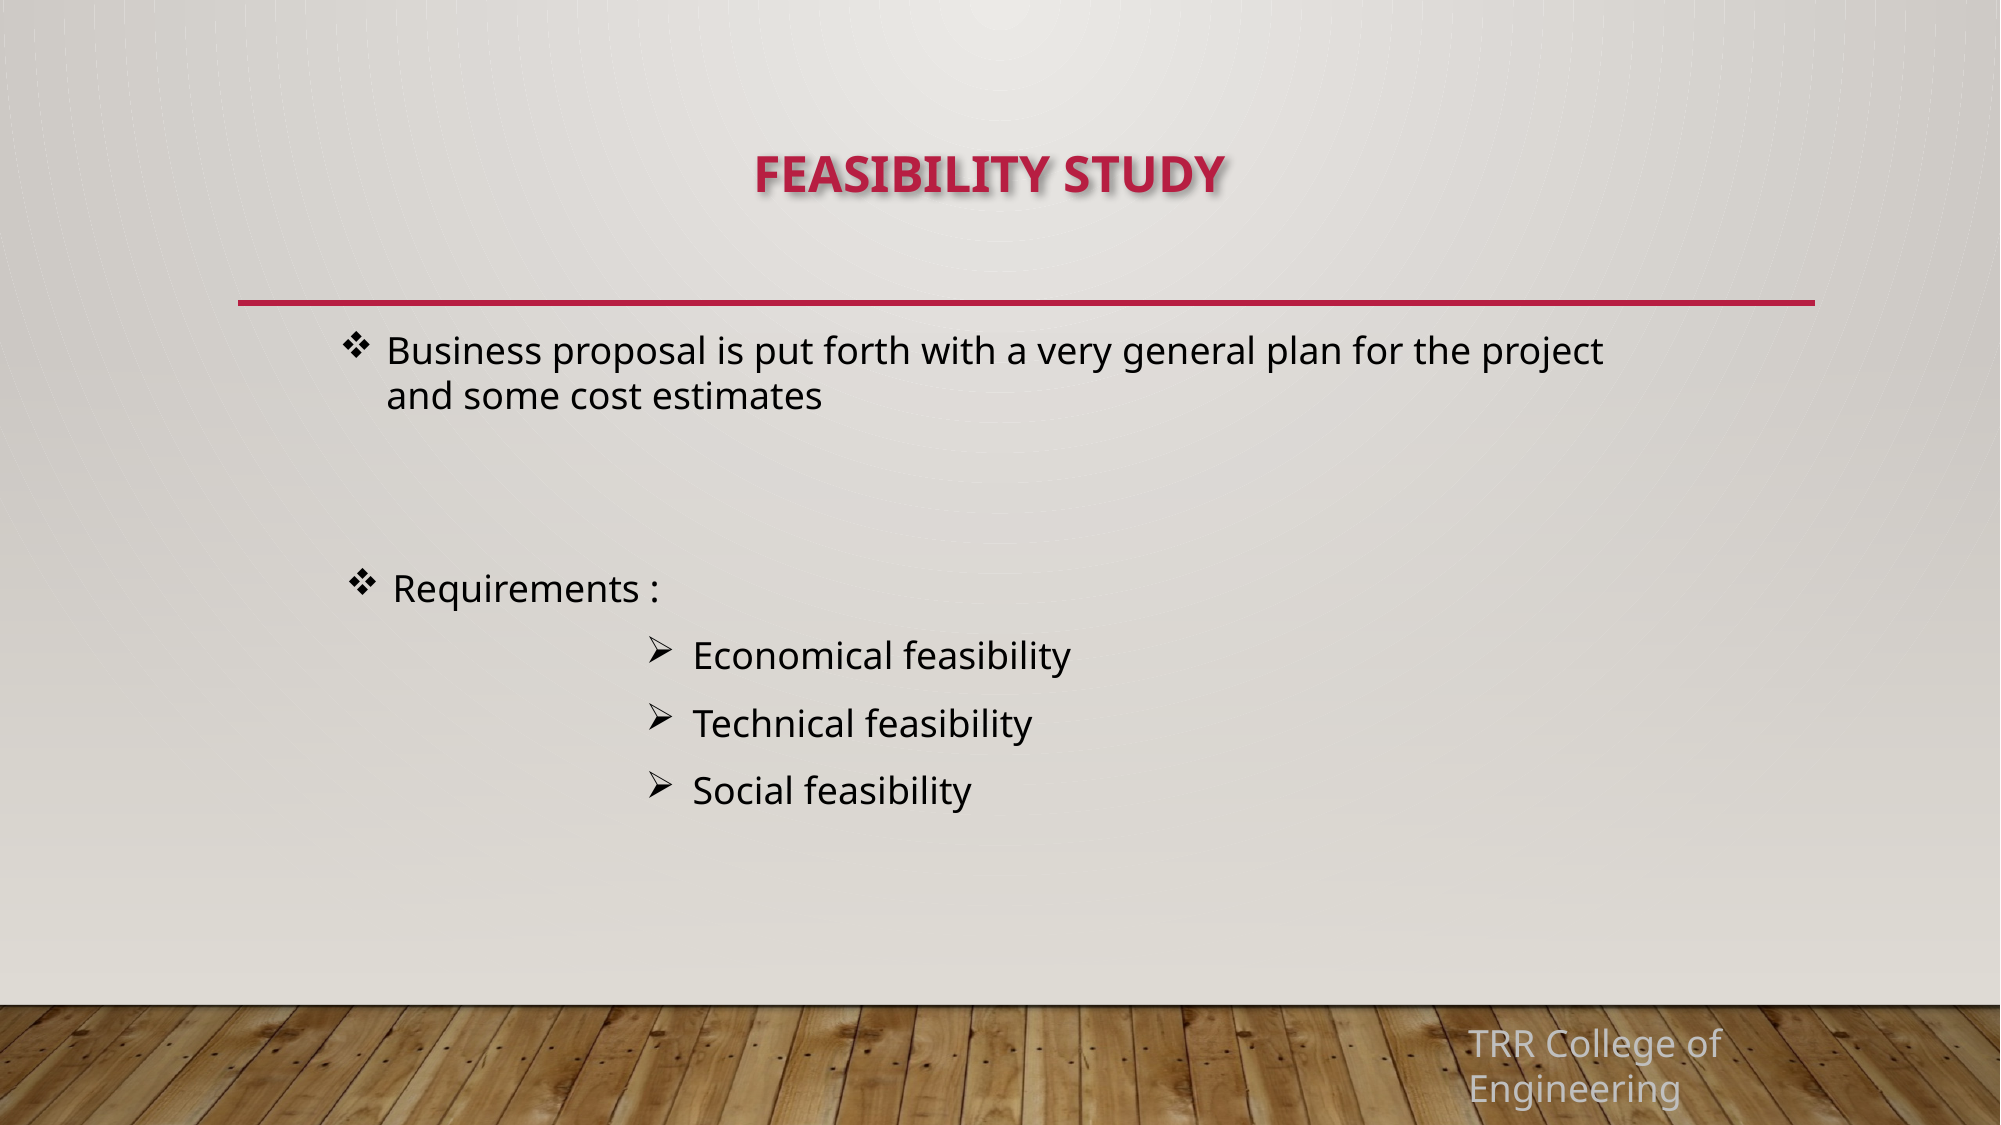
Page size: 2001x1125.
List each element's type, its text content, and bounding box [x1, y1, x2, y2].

picture [0, 1005, 2000, 1125]
text_box Requirements : Economical feasibility Technical feasibility Social feasibility [331, 534, 1684, 820]
text_box FEASIBILITY STUDY [699, 134, 1280, 210]
text_box TRR College of Engineering [1453, 1012, 1929, 1118]
text_box Business proposal is put forth with a very general plan for the project and some cost estimates [324, 319, 1655, 425]
